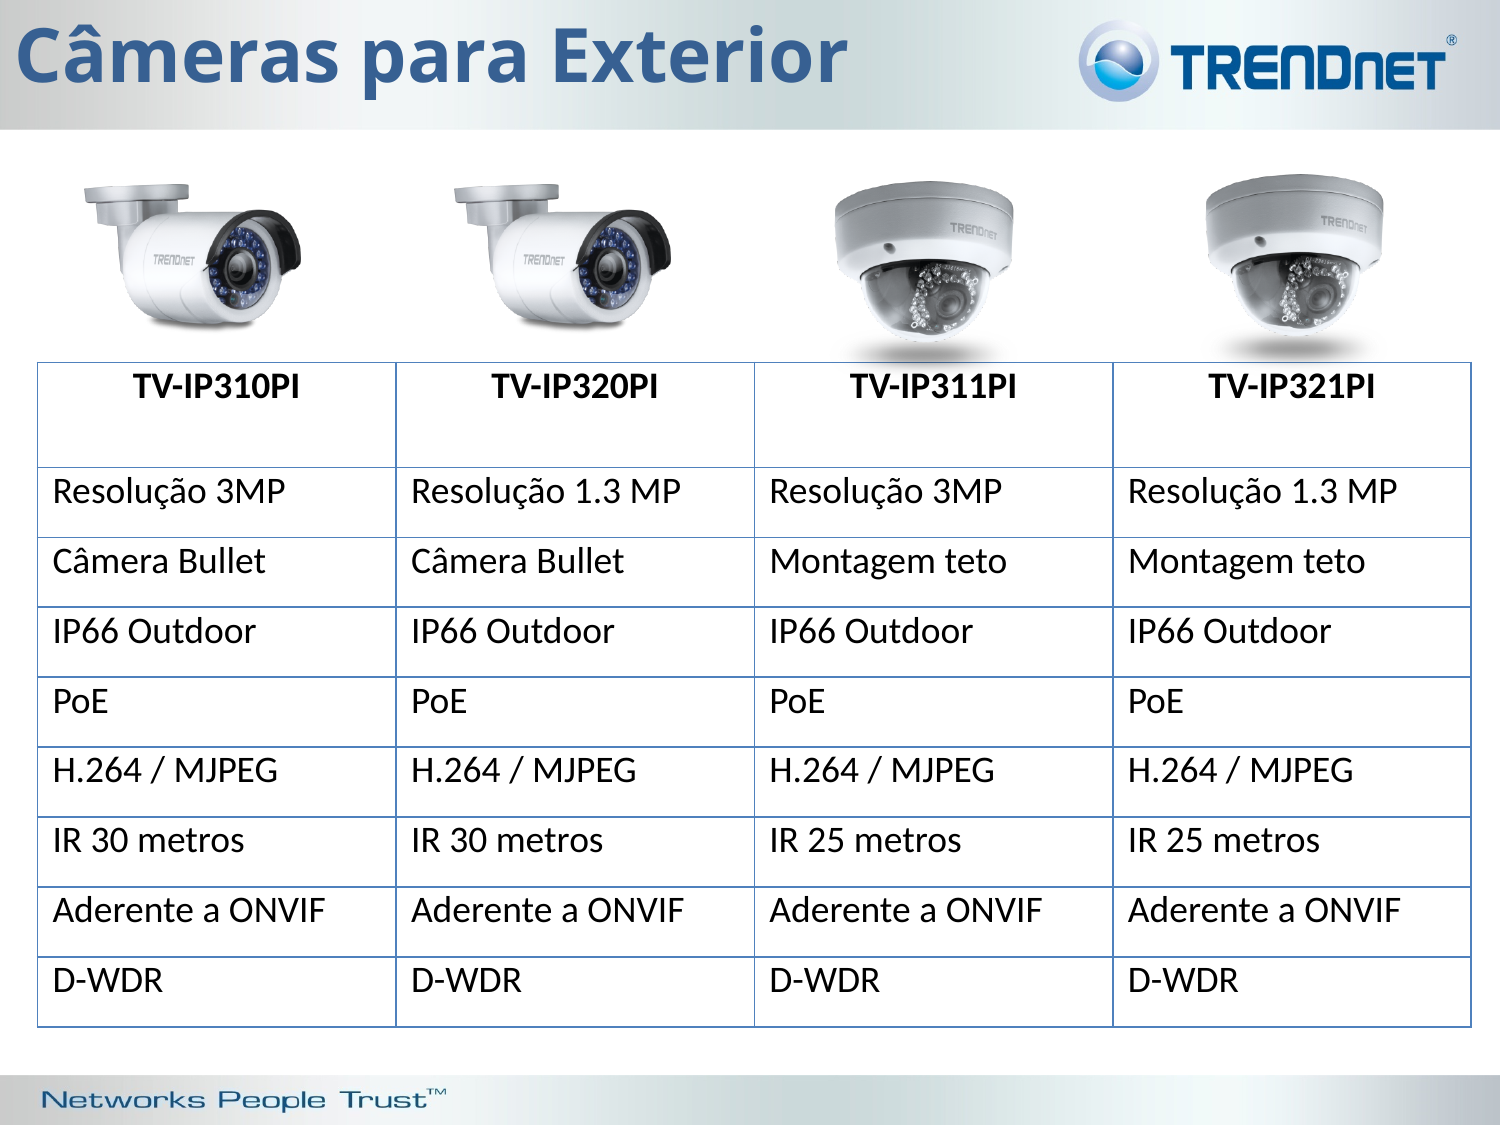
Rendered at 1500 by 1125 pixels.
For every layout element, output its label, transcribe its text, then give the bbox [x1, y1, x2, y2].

table_cell H.264 / MJPEG [38, 748, 395, 816]
table_cell IR 30 metros [38, 818, 395, 886]
table_header TV-IP320PI [397, 363, 754, 467]
table_cell D-WDR [397, 958, 754, 1026]
table_cell Resolução 1.3 MP [1114, 468, 1470, 537]
table_cell Aderente a ONVIF [755, 888, 1112, 956]
table_cell Montagem teto [1114, 538, 1470, 606]
table_cell Resolução 3MP [755, 468, 1112, 537]
table_cell Câmera Bullet [397, 538, 754, 606]
table_cell PoE [755, 678, 1112, 746]
text_box Câmeras para Exterior [0, 0, 1074, 105]
table_cell IR 30 metros [397, 818, 754, 886]
table_cell IP66 Outdoor [1114, 608, 1470, 676]
table_cell D-WDR [38, 958, 395, 1026]
table_cell Aderente a ONVIF [38, 888, 395, 956]
table_cell Resolução 3MP [38, 468, 395, 537]
table_cell IR 25 metros [1114, 818, 1470, 886]
table_cell IP66 Outdoor [755, 608, 1112, 676]
table_header TV-IP311PI [755, 363, 1112, 467]
picture [454, 184, 672, 335]
table_cell IP66 Outdoor [397, 608, 754, 676]
table_cell H.264 / MJPEG [397, 748, 754, 816]
table_cell IR 25 metros [755, 818, 1112, 886]
table_cell D-WDR [755, 958, 1112, 1026]
table_cell D-WDR [1114, 958, 1470, 1026]
picture [84, 184, 301, 335]
table_cell Aderente a ONVIF [1114, 888, 1470, 956]
picture [0, 1075, 1500, 1125]
table_cell Câmera Bullet [38, 538, 395, 606]
table_cell Montagem teto [755, 538, 1112, 606]
table_cell Aderente a ONVIF [397, 888, 754, 956]
table_cell PoE [38, 678, 395, 746]
table_cell PoE [1114, 678, 1470, 746]
picture [829, 181, 1018, 383]
table_header TV-IP310PI [38, 363, 395, 467]
table_cell H.264 / MJPEG [755, 748, 1112, 816]
picture [1199, 174, 1388, 377]
table_cell IP66 Outdoor [38, 608, 395, 676]
table_cell H.264 / MJPEG [1114, 748, 1470, 816]
table_header TV-IP321PI [1114, 363, 1470, 467]
picture [0, 0, 1500, 130]
table_cell Resolução 1.3 MP [397, 468, 754, 537]
table_cell PoE [397, 678, 754, 746]
